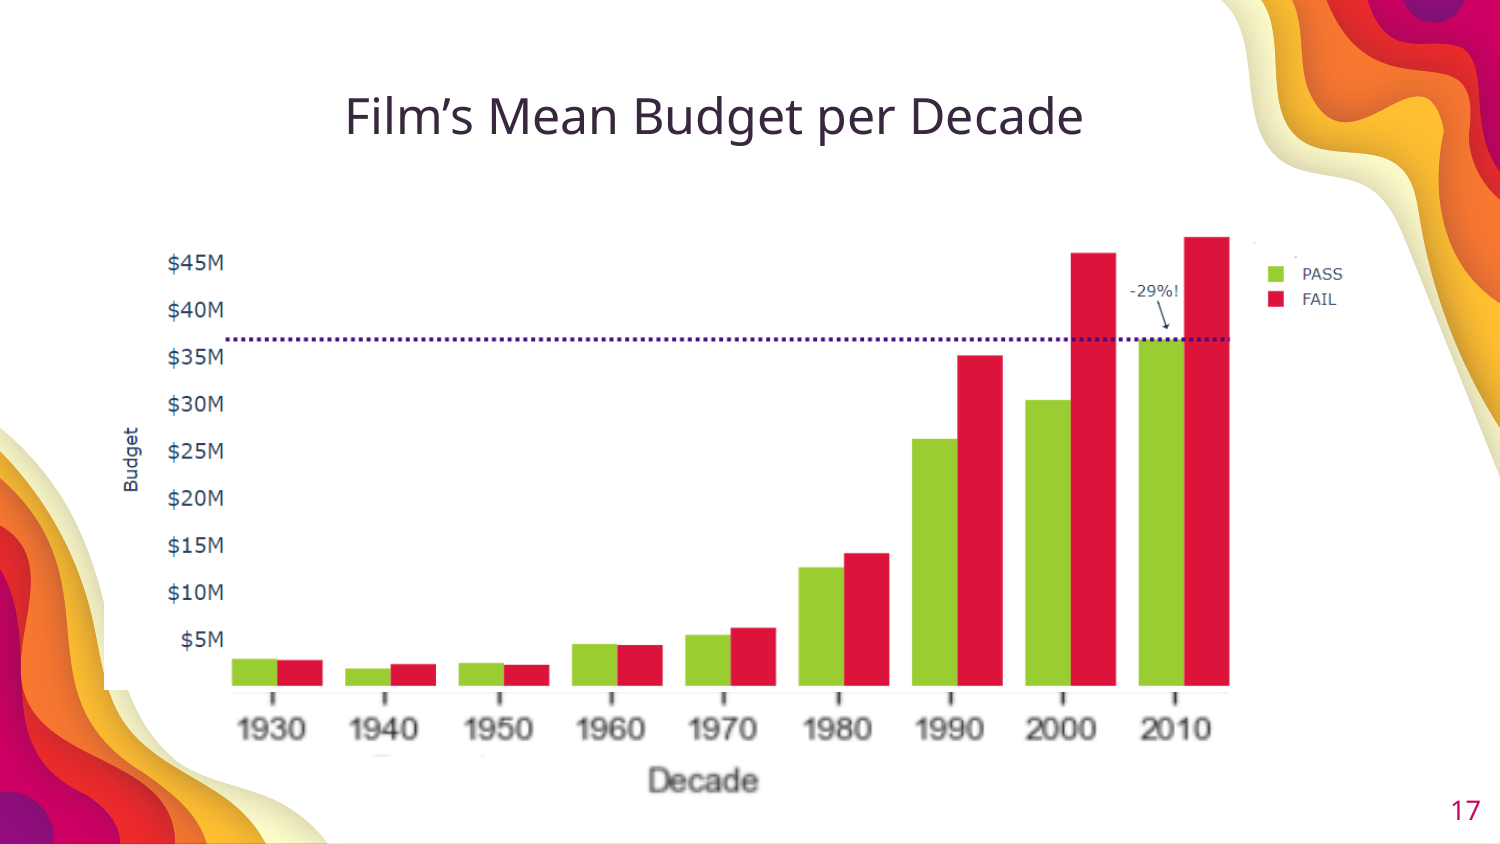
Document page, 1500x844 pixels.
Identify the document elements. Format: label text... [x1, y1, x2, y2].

slide_number ‹#› [1391, 779, 1482, 844]
text_box Film’s Mean Budget per Decade [308, 75, 1122, 161]
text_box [103, 213, 1359, 812]
